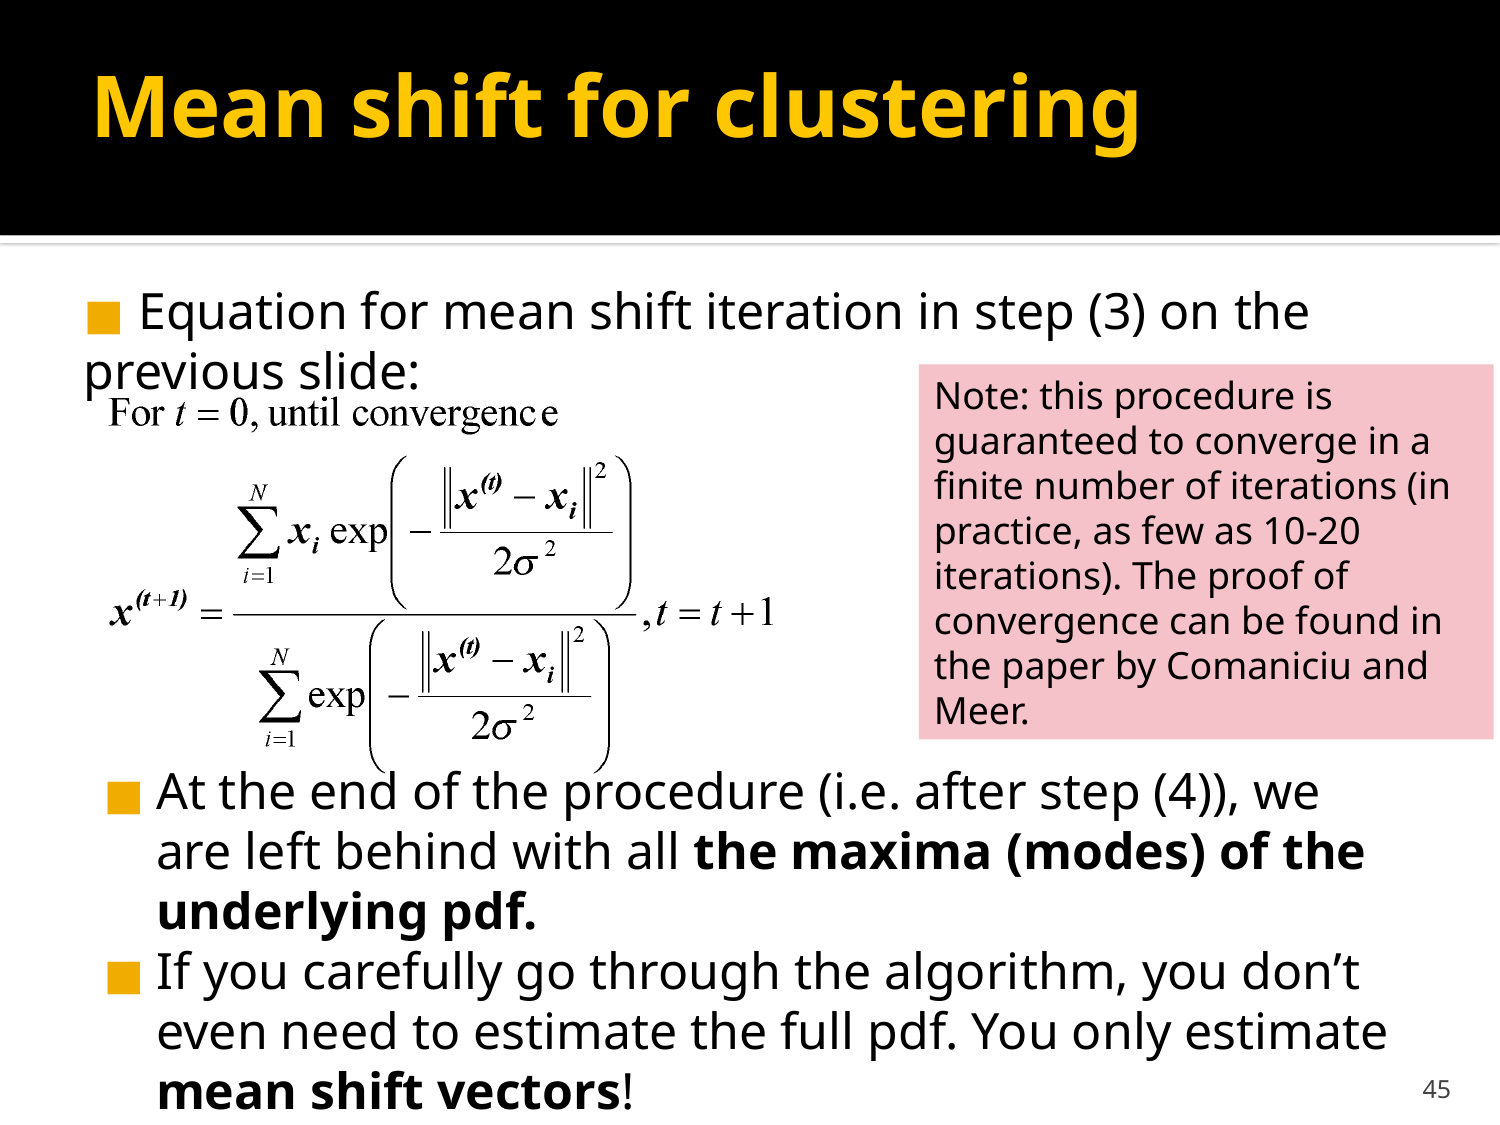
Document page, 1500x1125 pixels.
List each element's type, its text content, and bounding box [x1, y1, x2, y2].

text_box Note: this procedure is guaranteed to converge in a finite number of iterations (in practice, as few as 10-20 iterations). The proof of convergence can be found in the paper by Comaniciu and Meer. [918, 364, 1494, 740]
slide_number ‹#› [1345, 1062, 1467, 1108]
picture [102, 386, 780, 782]
list Equation for mean shift iteration in step (3) on the previous slide: At the end of the procedure (i.e. after step (4)), we are left behind with all the maxima (modes) of the underlying pdf. If you carefully go through the algorithm, you don’t even need to estimate the full pdf. You only estimate mean shift vectors! [75, 264, 1425, 1007]
title Mean shift for clustering [75, 45, 1425, 163]
